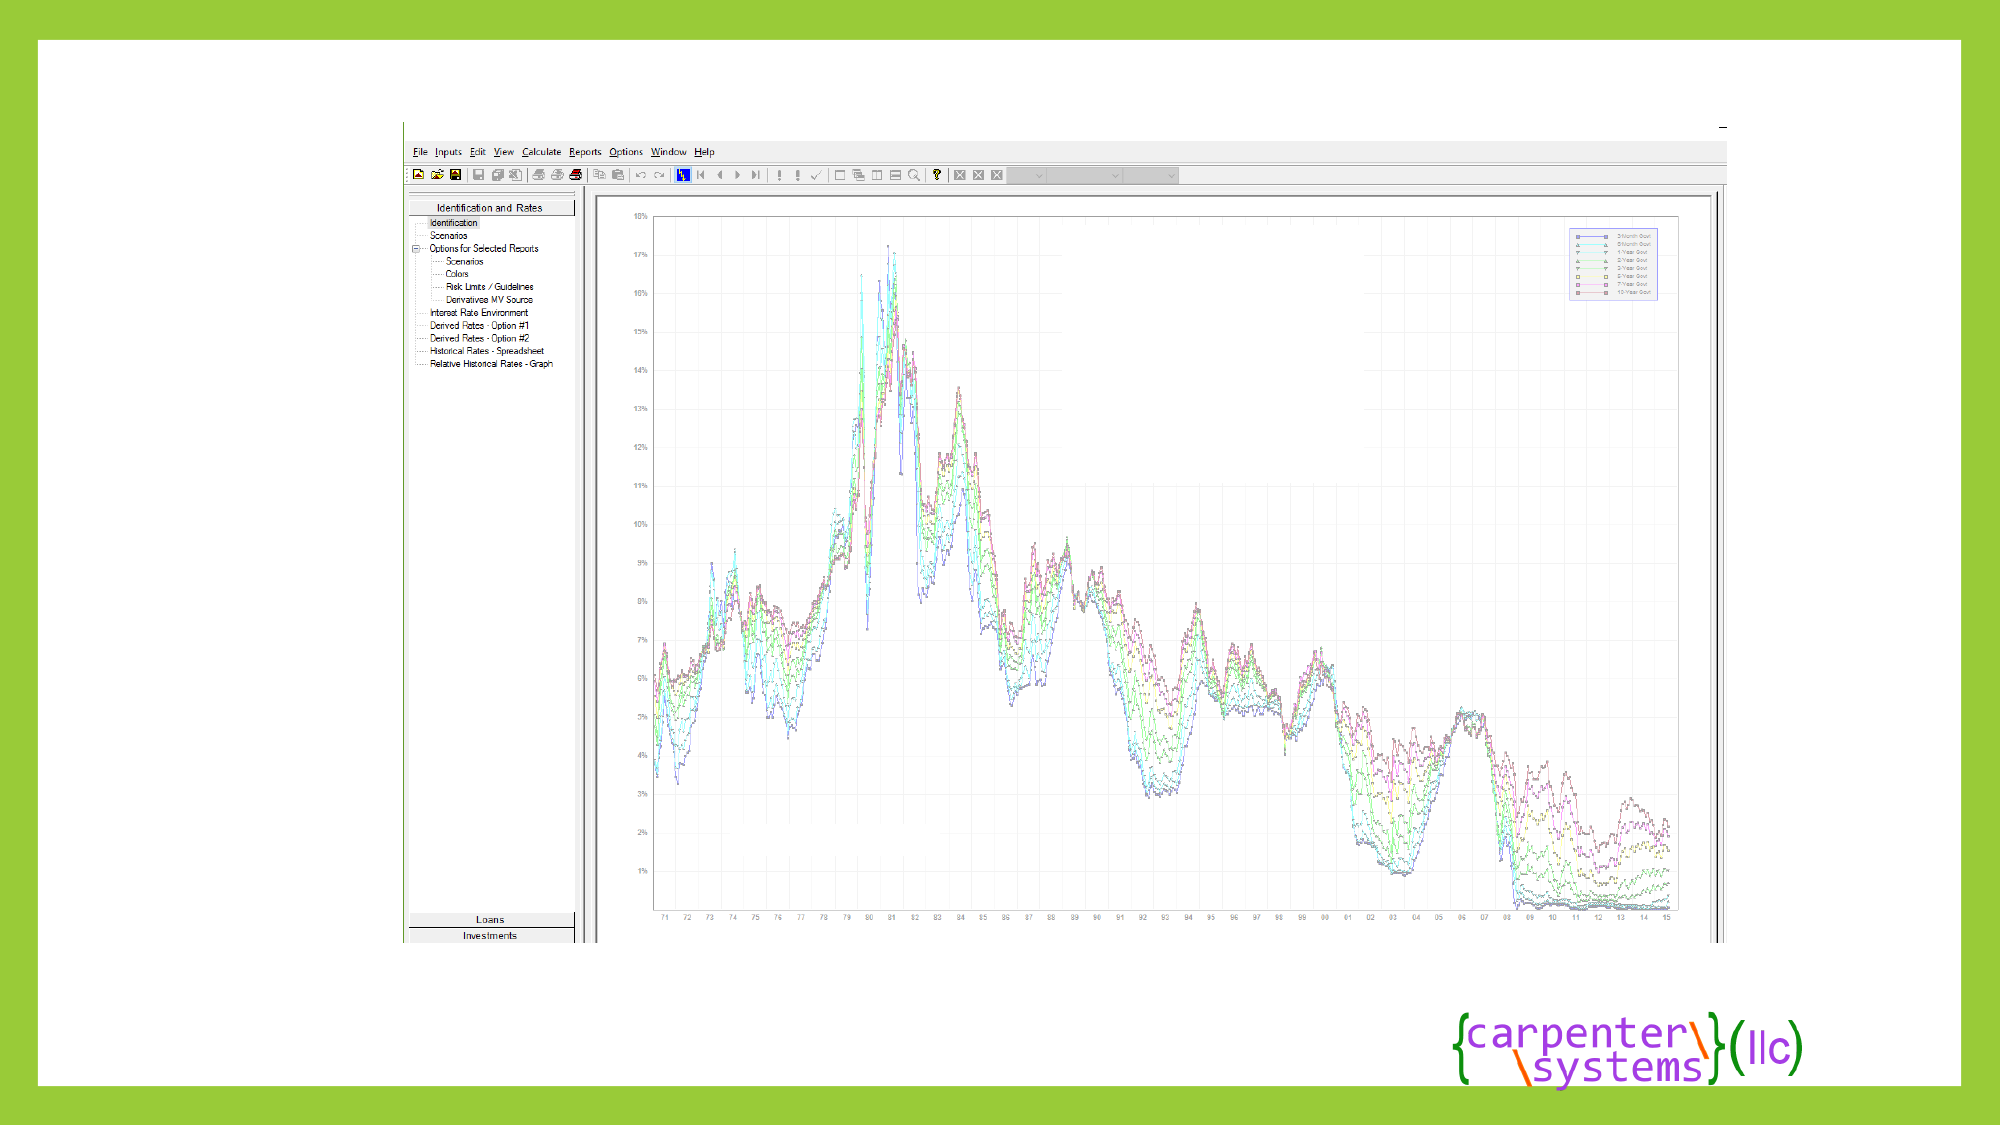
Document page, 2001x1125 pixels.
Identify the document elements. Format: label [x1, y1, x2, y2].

picture [402, 122, 1727, 944]
picture [1452, 1011, 1829, 1091]
